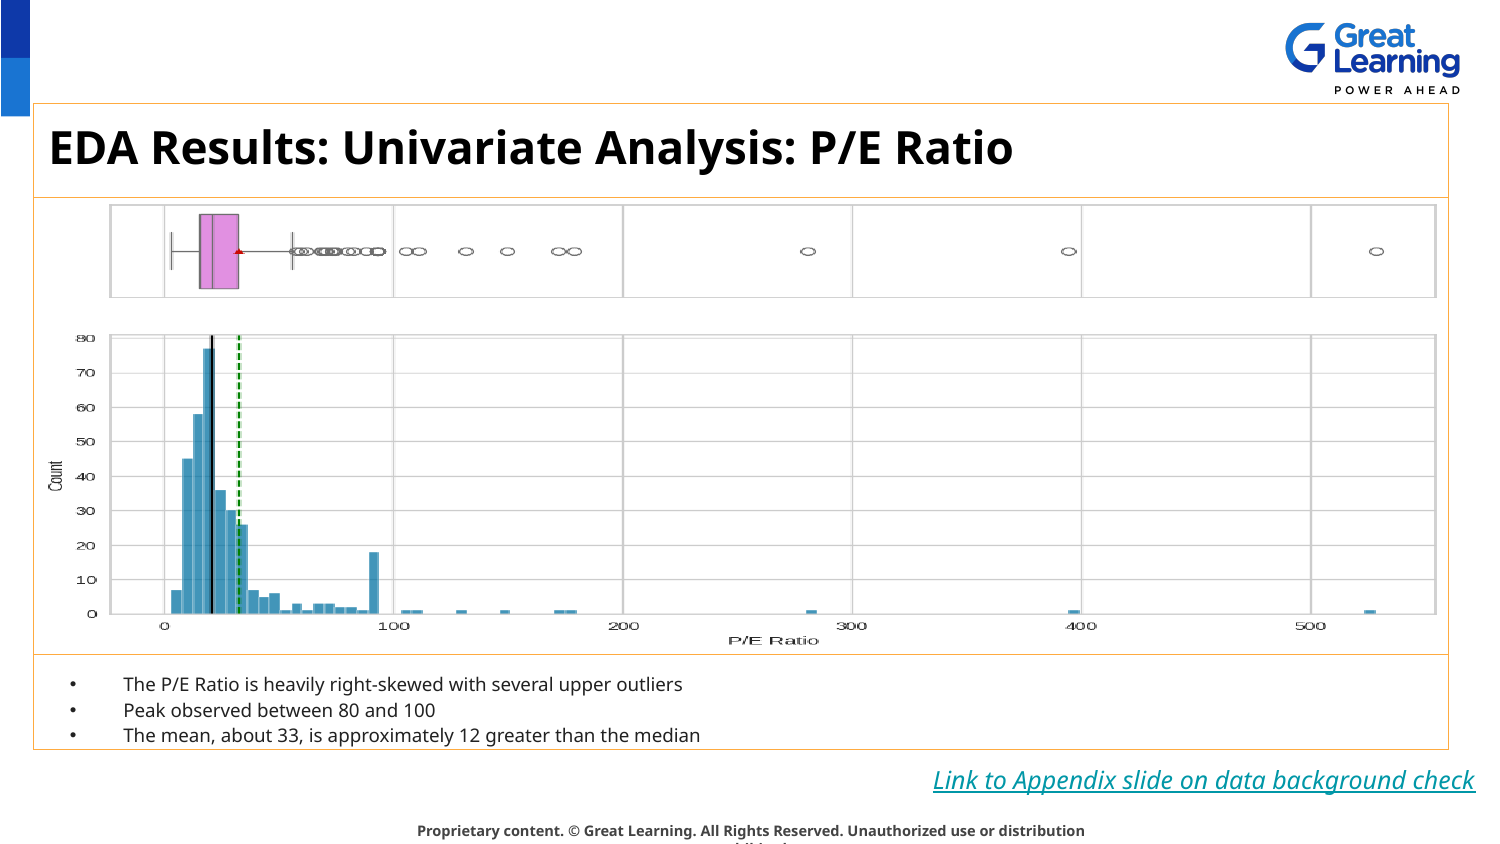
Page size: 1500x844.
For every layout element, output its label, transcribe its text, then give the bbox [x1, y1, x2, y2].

list The P/E Ratio is heavily right-skewed with several upper outliers Peak observed between 80 and 100 The mean, about 33, is approximately 12 greater than the median [33, 662, 1449, 750]
title EDA Results: Univariate Analysis: P/E Ratio [33, 103, 1449, 196]
text_box Link to Appendix slide on data background check [668, 749, 1491, 814]
picture [32, 196, 1450, 655]
picture [1258, 11, 1487, 106]
